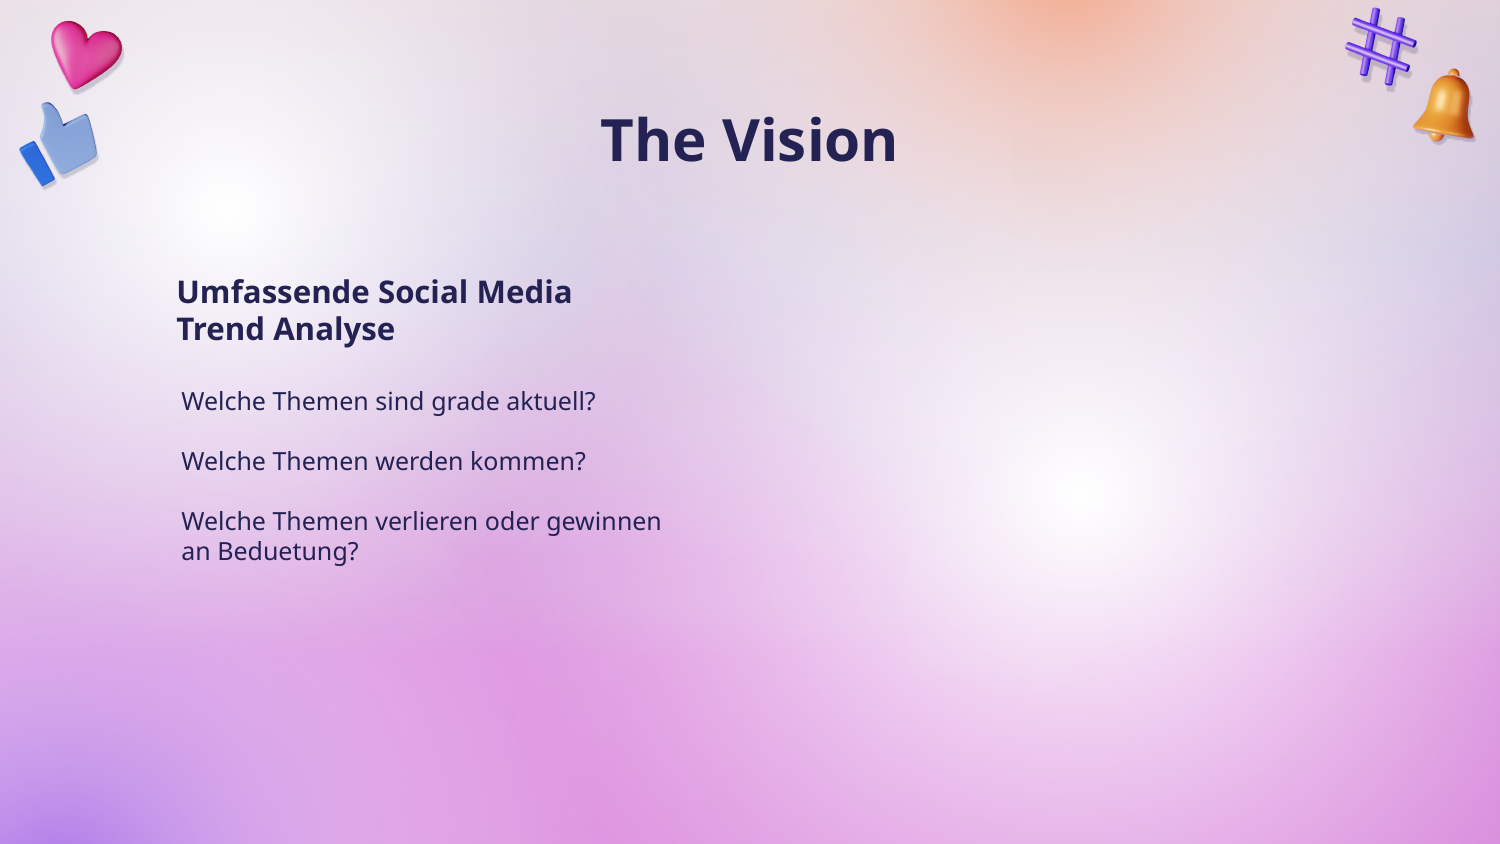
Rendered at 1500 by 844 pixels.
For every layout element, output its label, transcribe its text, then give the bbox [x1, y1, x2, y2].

picture [0, 0, 1500, 844]
subtitle Welche Themen sind grade aktuell? Welche Themen werden kommen? Welche Themen verlieren oder gewinnen an Beduetung? [166, 370, 690, 582]
subtitle Umfassende Social Media Trend Analyse [161, 291, 685, 363]
title The Vision [118, 88, 1382, 183]
